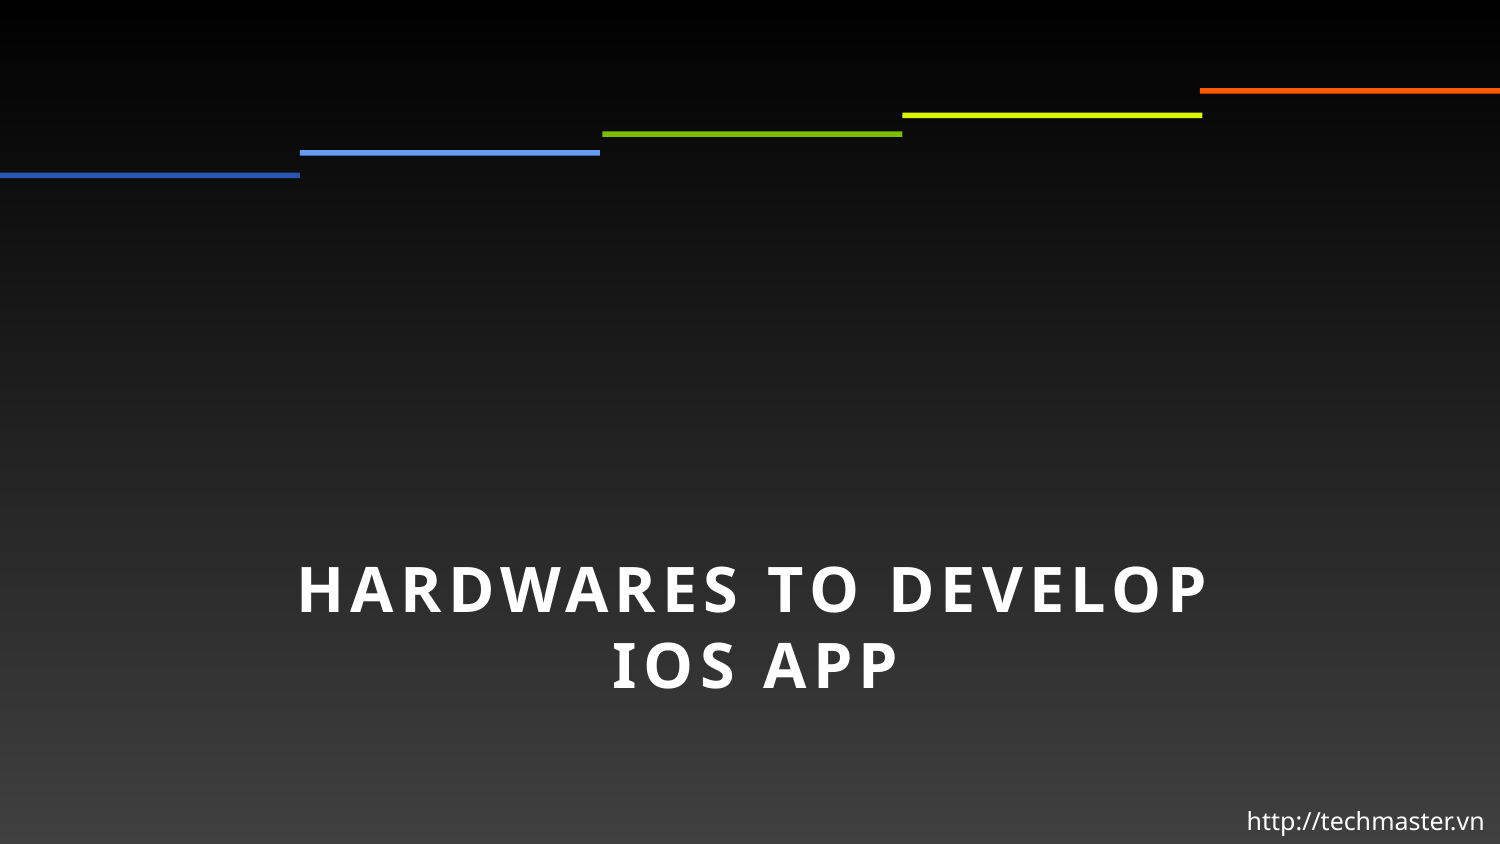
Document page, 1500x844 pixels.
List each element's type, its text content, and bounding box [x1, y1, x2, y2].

title Hardwares to develop iOS app [118, 542, 1394, 710]
